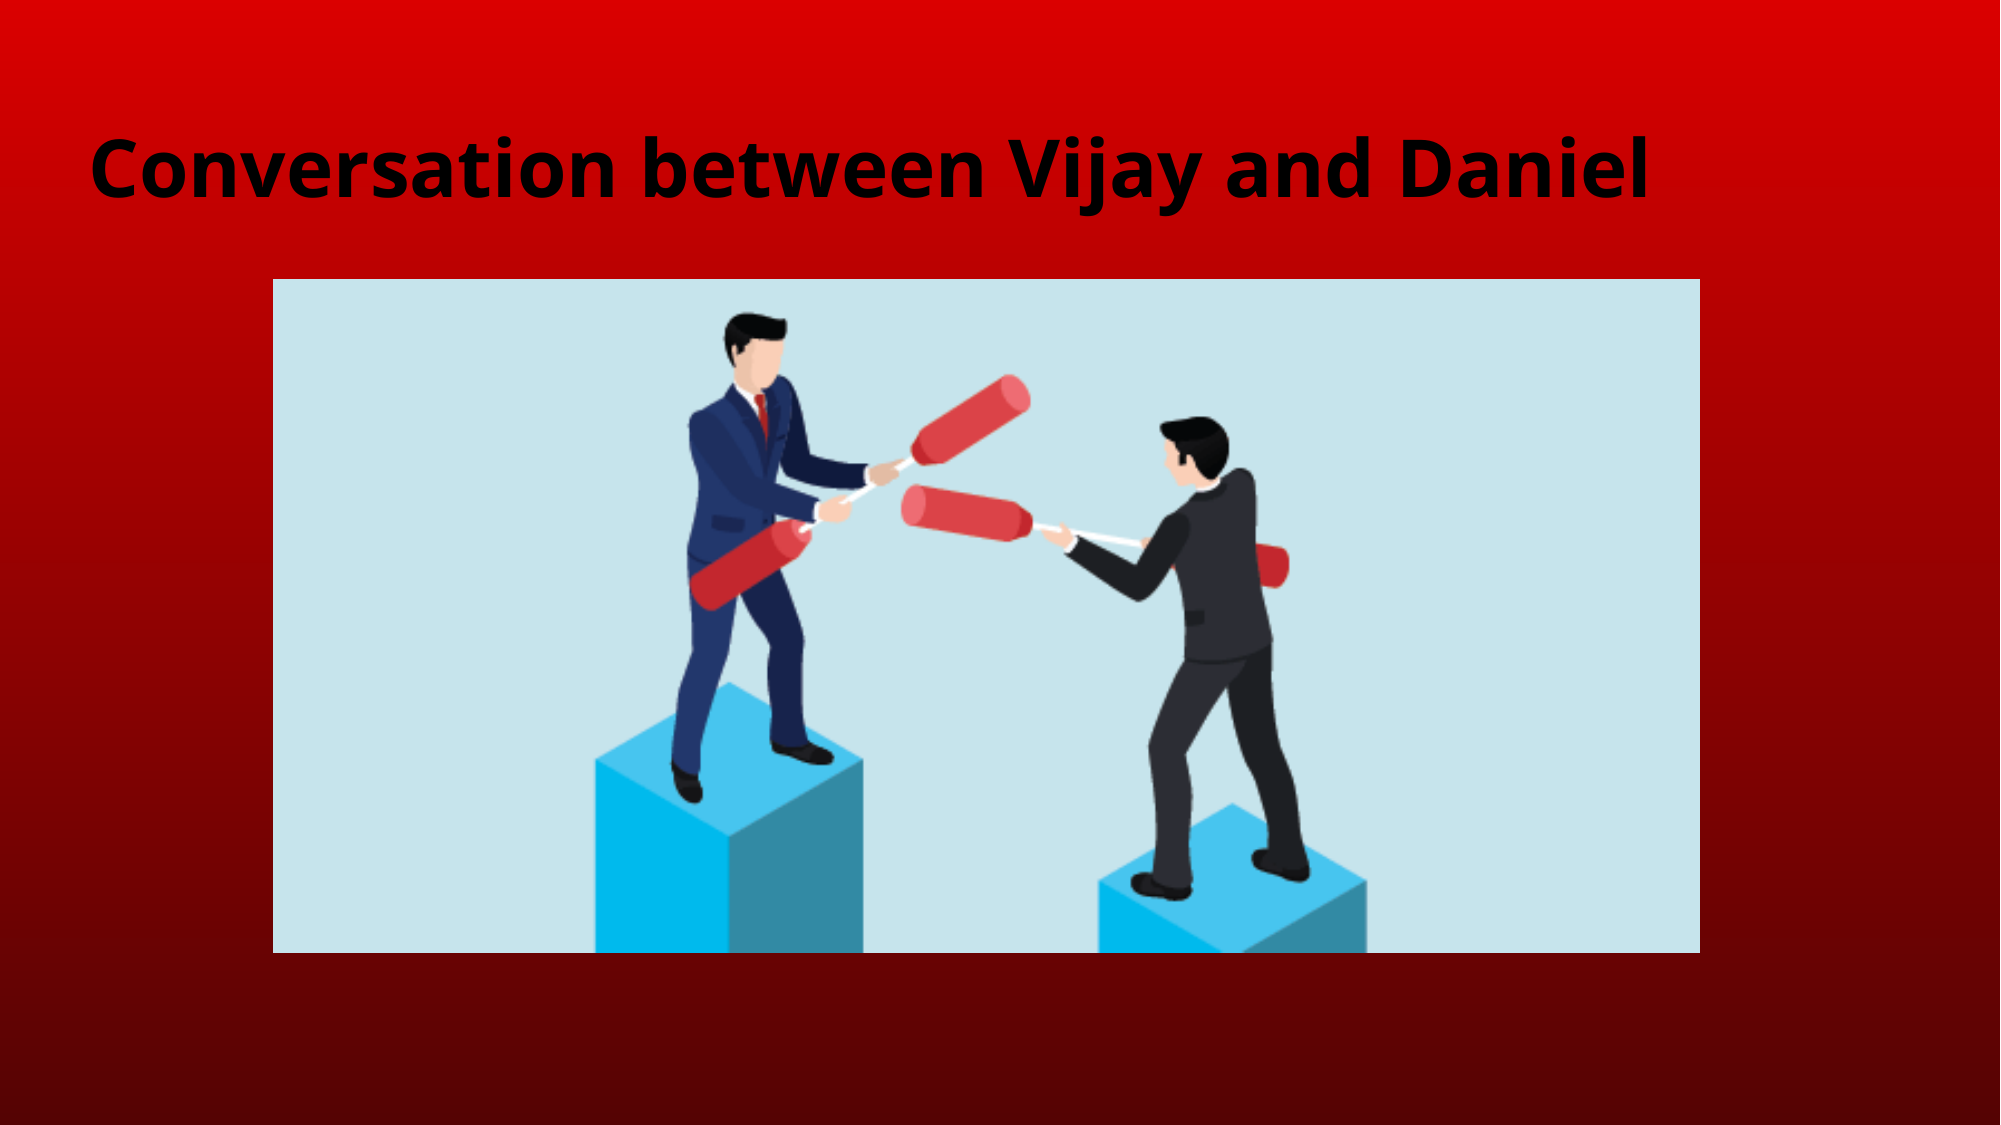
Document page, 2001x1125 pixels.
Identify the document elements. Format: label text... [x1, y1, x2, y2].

title Conversation between Vijay and Daniel [68, 97, 1932, 234]
picture [272, 278, 1700, 953]
